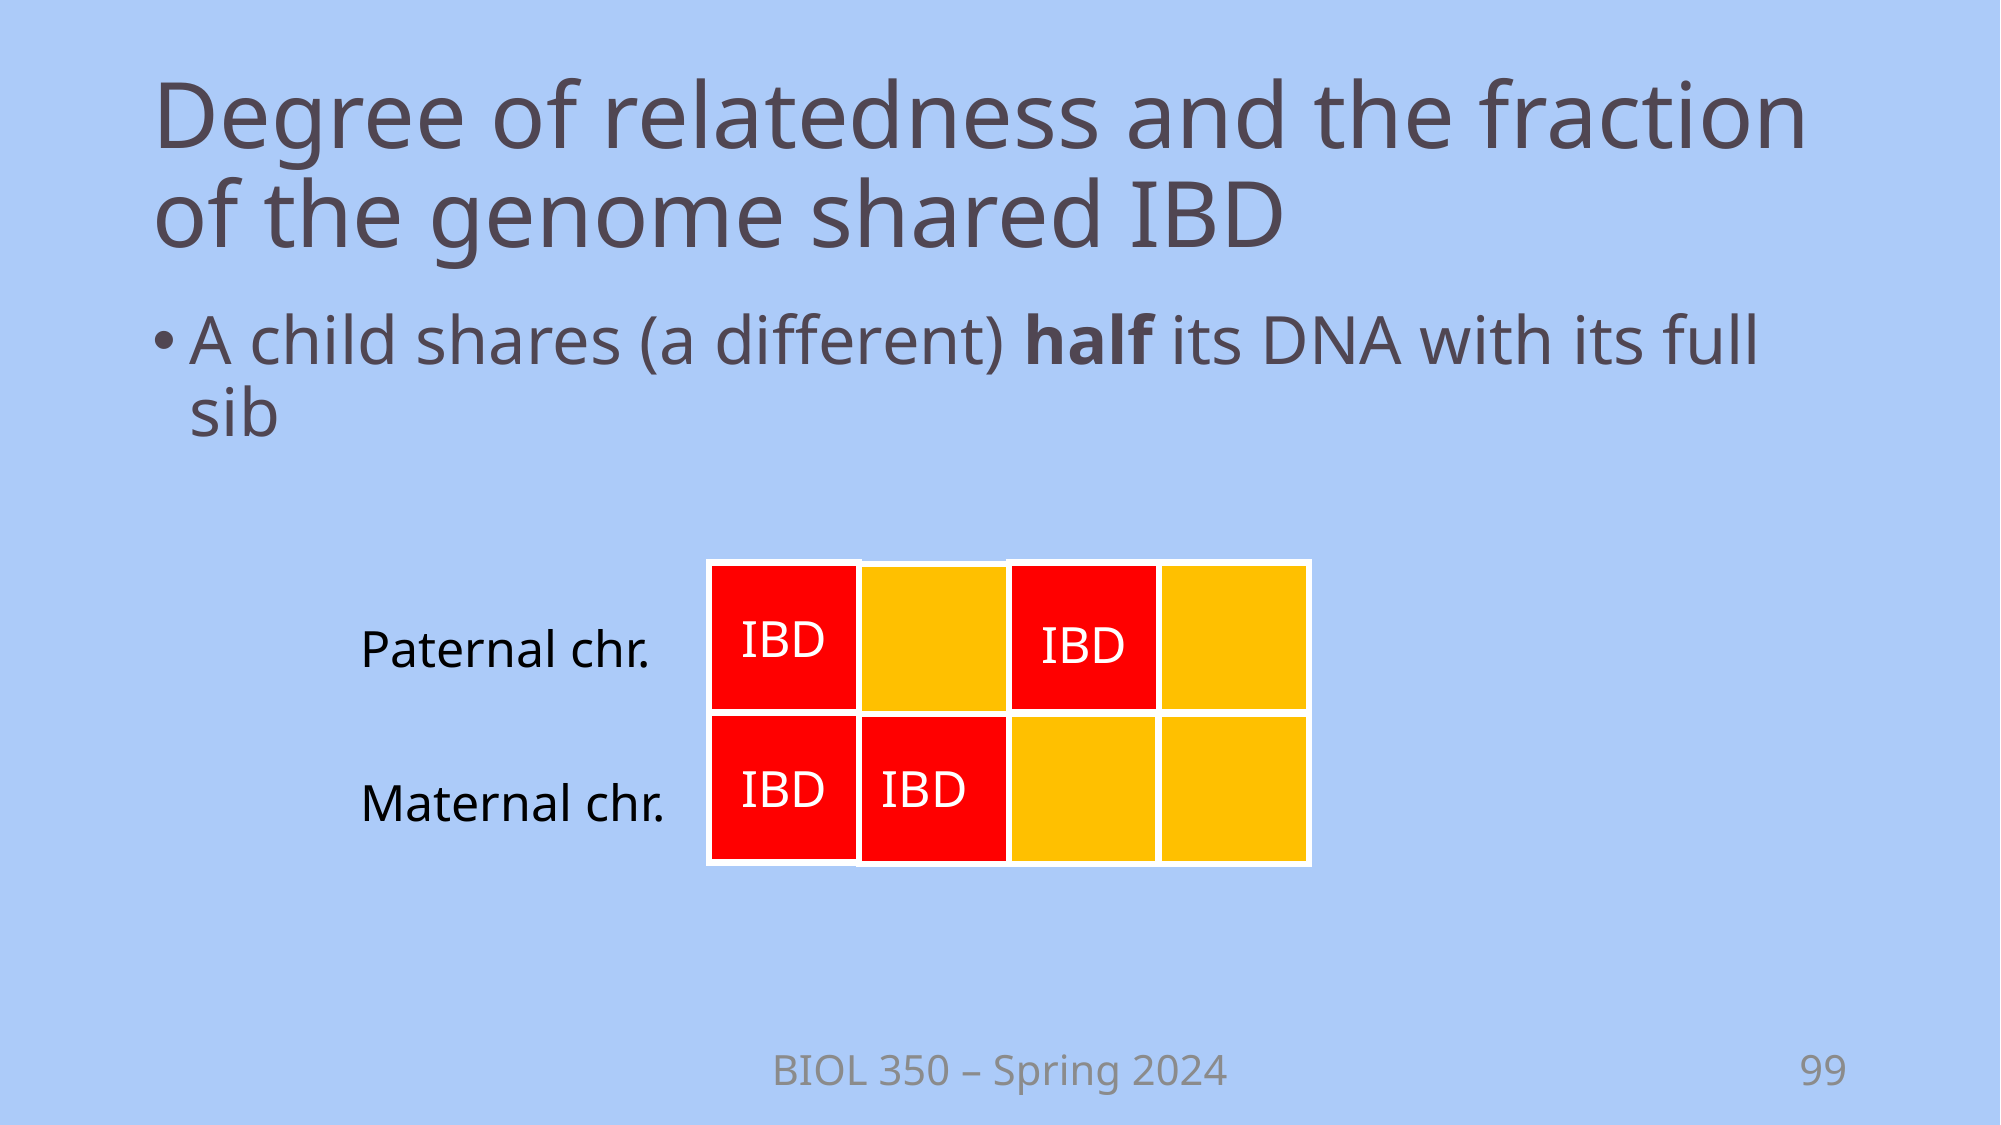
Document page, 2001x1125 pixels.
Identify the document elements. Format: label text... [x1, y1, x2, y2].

text_box Maternal chr. [345, 763, 708, 839]
text_box [860, 563, 1008, 713]
list A child shares (a different) half its DNA with its full sib [137, 299, 1863, 1014]
text_box IBD [709, 599, 860, 675]
text_box [1010, 713, 1158, 865]
text_box [1008, 561, 1160, 713]
title Degree of relatedness and the fraction of the genome shared IBD [137, 59, 1863, 278]
text_box IBD [709, 749, 849, 825]
text_box [1160, 561, 1310, 713]
slide_number 99 [1412, 1042, 1863, 1103]
text_box Paternal chr. [345, 610, 708, 686]
text_box IBD [849, 749, 1000, 825]
text_box [708, 713, 858, 863]
text_box IBD [1009, 605, 1160, 681]
footer BIOL 350 – Spring 2024 [662, 1042, 1338, 1103]
text_box [1158, 713, 1310, 865]
text_box [858, 713, 1010, 865]
text_box [708, 561, 860, 713]
